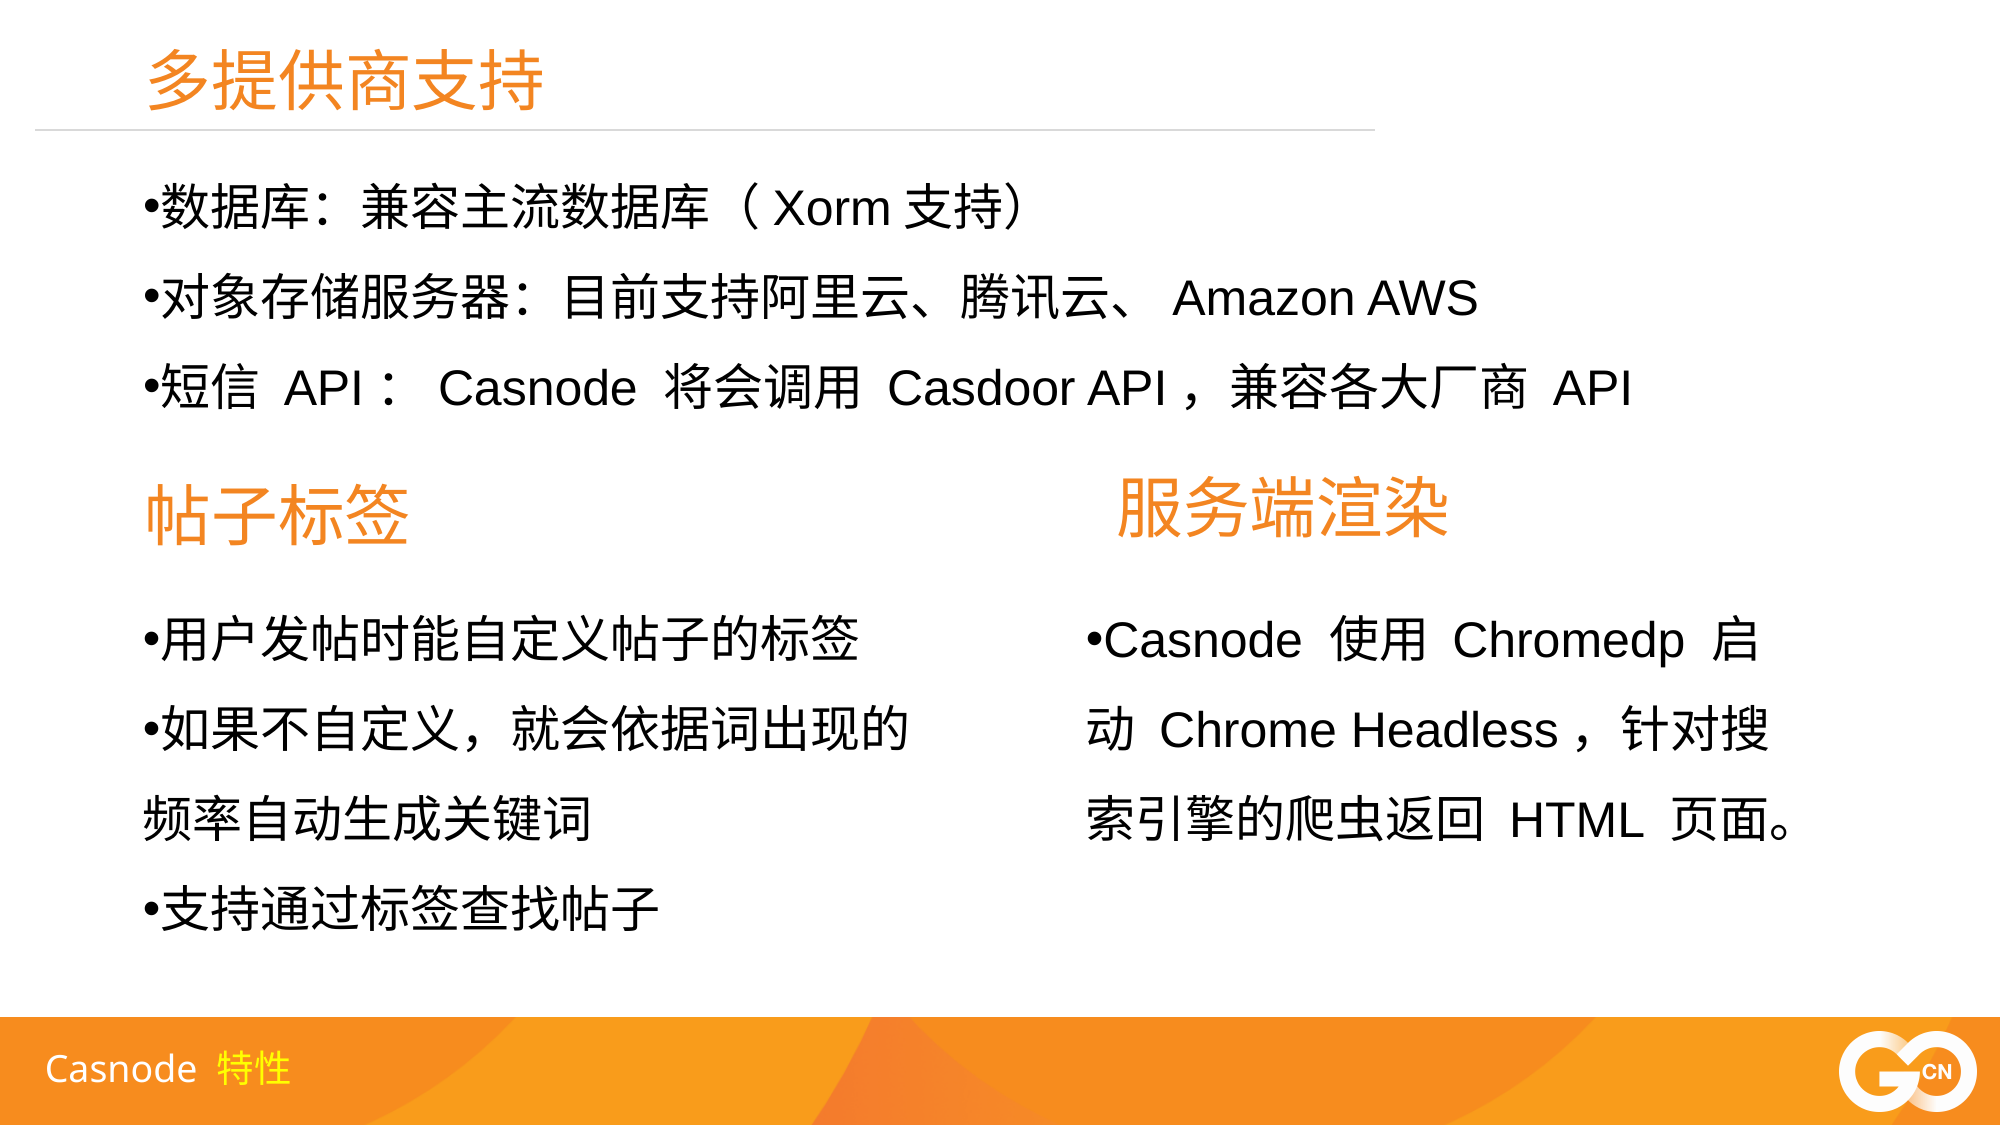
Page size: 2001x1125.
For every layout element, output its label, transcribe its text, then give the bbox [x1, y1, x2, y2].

text_box 服务端渲染 [1101, 458, 1466, 553]
text_box 多提供商支持 [130, 31, 561, 127]
text_box 数据库：兼容主流数据库（Xorm支持） 对象存储服务器：目前支持阿里云、腾讯云、Amazon AWS 短信 API：Casnode 将会调用 Casdoor API，兼容各大厂商 API [128, 138, 1736, 423]
text_box 用户发帖时能自定义帖子的标签 如果不自定义，就会依据词出现的频率自动生成关键词 支持通过标签查找帖子 [128, 570, 975, 946]
picture [0, 1017, 2000, 1125]
text_box Casnode 使用 Chromedp 启动 Chrome Headless，针对搜索引擎的爬虫返回 HTML 页面。 [1071, 570, 1823, 856]
text_box 帖子标签 [129, 466, 427, 562]
text_box Casnode 特性 [29, 1030, 650, 1108]
